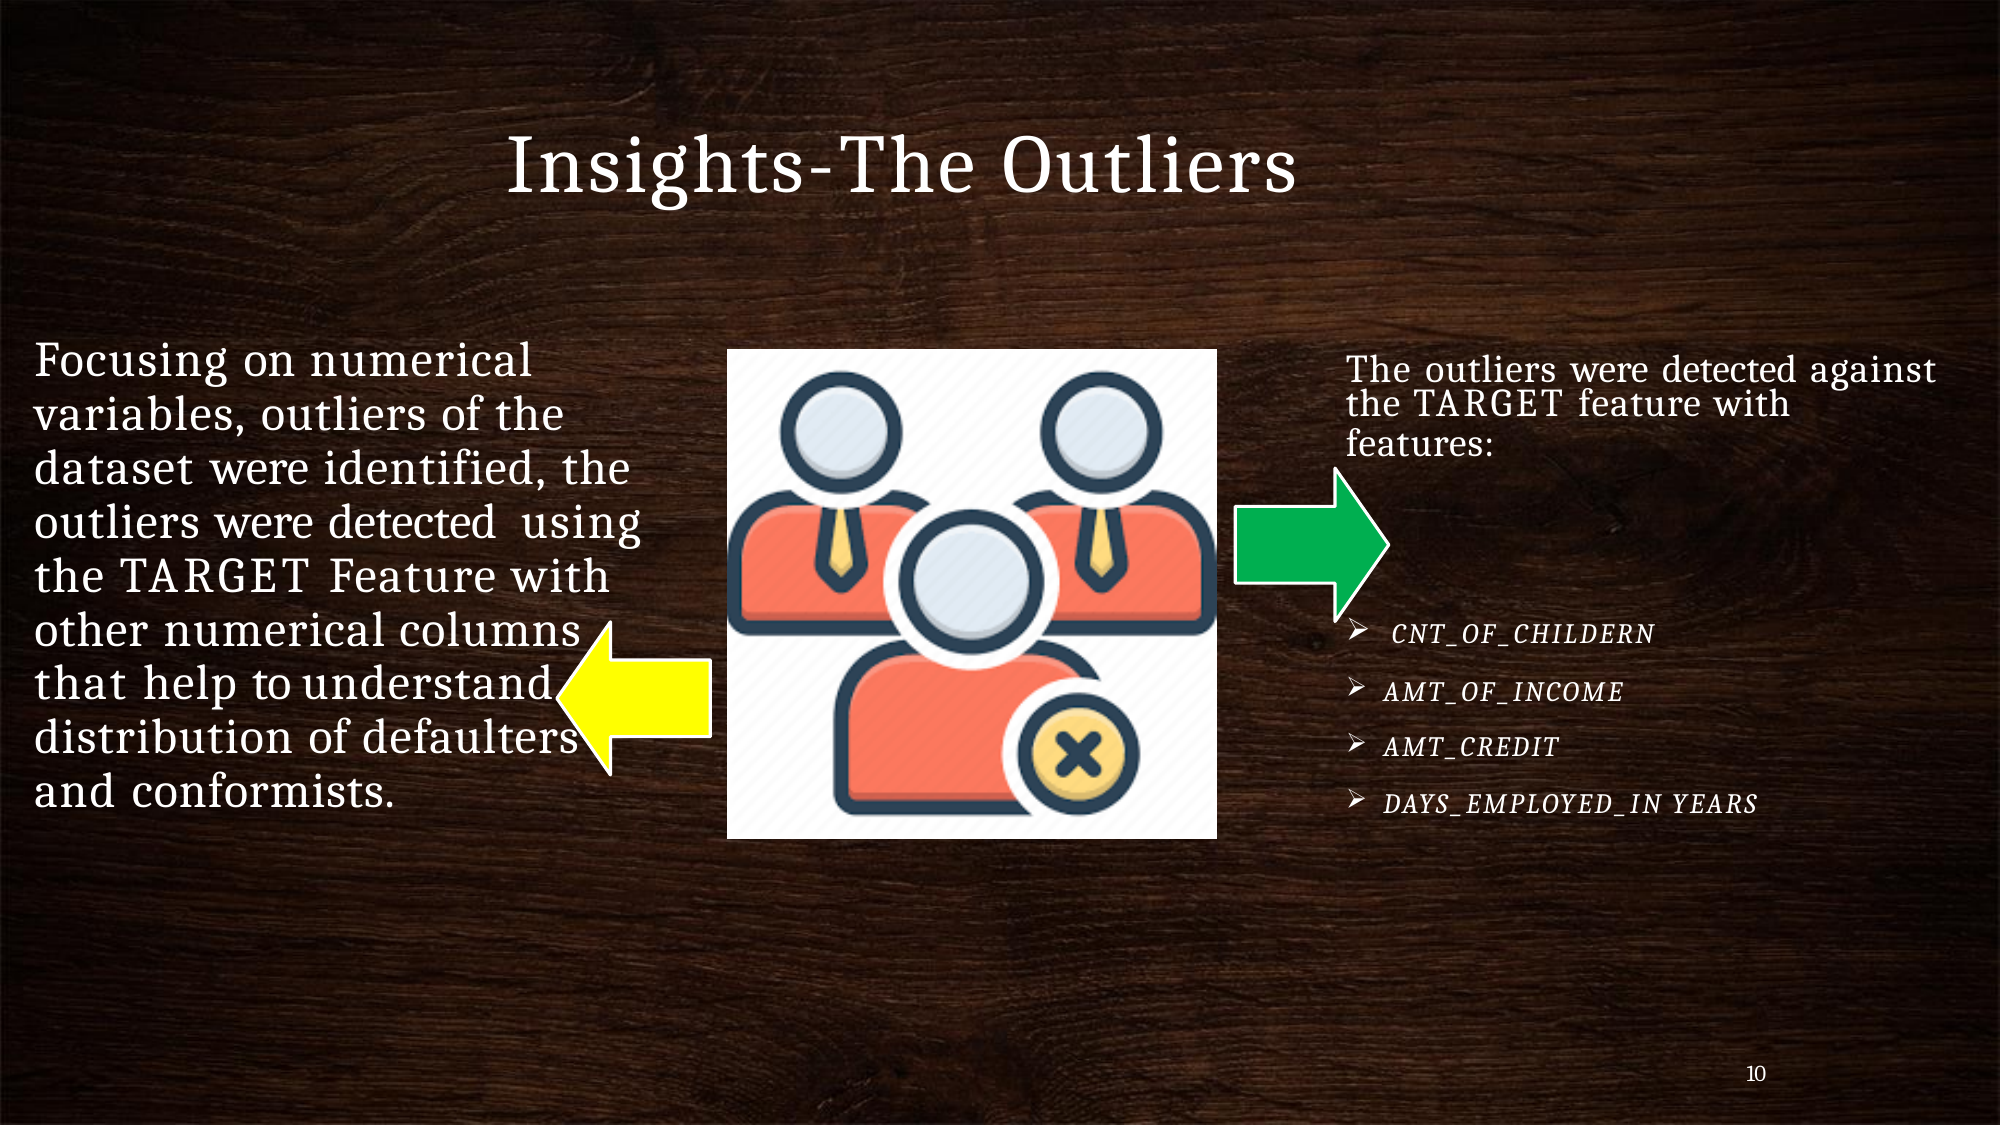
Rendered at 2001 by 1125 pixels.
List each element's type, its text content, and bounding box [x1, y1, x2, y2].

slide_number 10 [1740, 1056, 1781, 1125]
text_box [1233, 466, 1391, 624]
title Insights-The Outliers [79, 60, 1790, 298]
text_box The outliers were detected against the TARGET feature with features: [1343, 348, 1979, 465]
picture [0, 0, 2000, 1125]
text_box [555, 620, 713, 777]
text_box CNT_OF_CHILDERN AMT_OF_INCOME AMT_CREDIT DAYS_EMPLOYED_IN YEARS [1343, 613, 1783, 819]
text_box Focusing on numerical variables, outliers of the dataset were identified, the outliers were detected using the TARGET Feature with other numerical columns that help to understand the distribution of defaulters and conformists. [32, 324, 675, 819]
